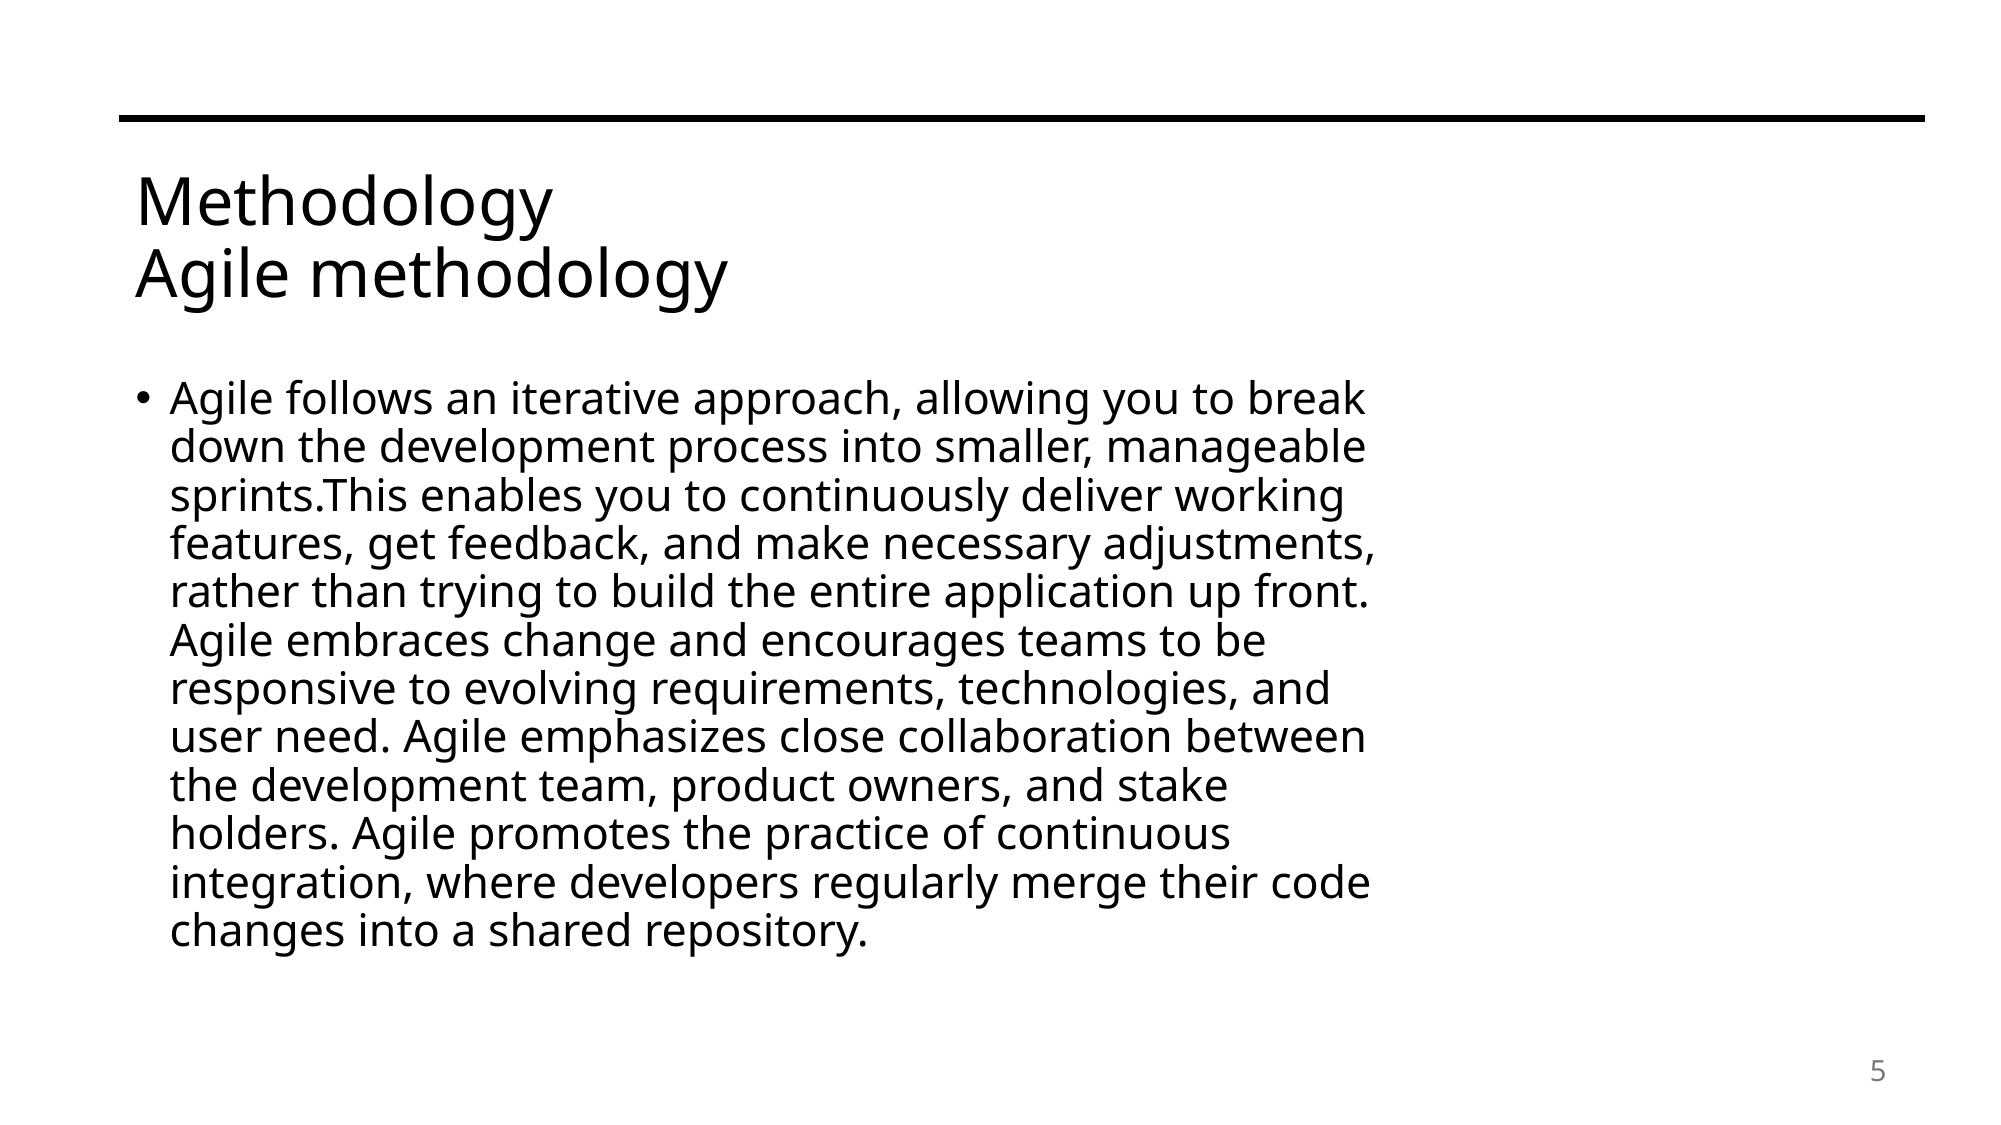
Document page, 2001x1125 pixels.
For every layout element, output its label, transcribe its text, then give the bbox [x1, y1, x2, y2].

title Methodology Agile methodology [120, 160, 1925, 364]
list Agile follows an iterative approach, allowing you to break down the development process into smaller, manageable sprints.This enables you to continuously deliver working features, get feedback, and make necessary adjustments, rather than trying to build the entire application up front. Agile embraces change and encourages teams to be responsive to evolving requirements, technologies, and user need. Agile emphasizes close collaboration between the development team, product owners, and stake holders. Agile promotes the practice of continuous integration, where developers regularly merge their code changes into a shared repository. [120, 368, 1403, 1008]
slide_number 5 [1791, 1042, 1902, 1103]
